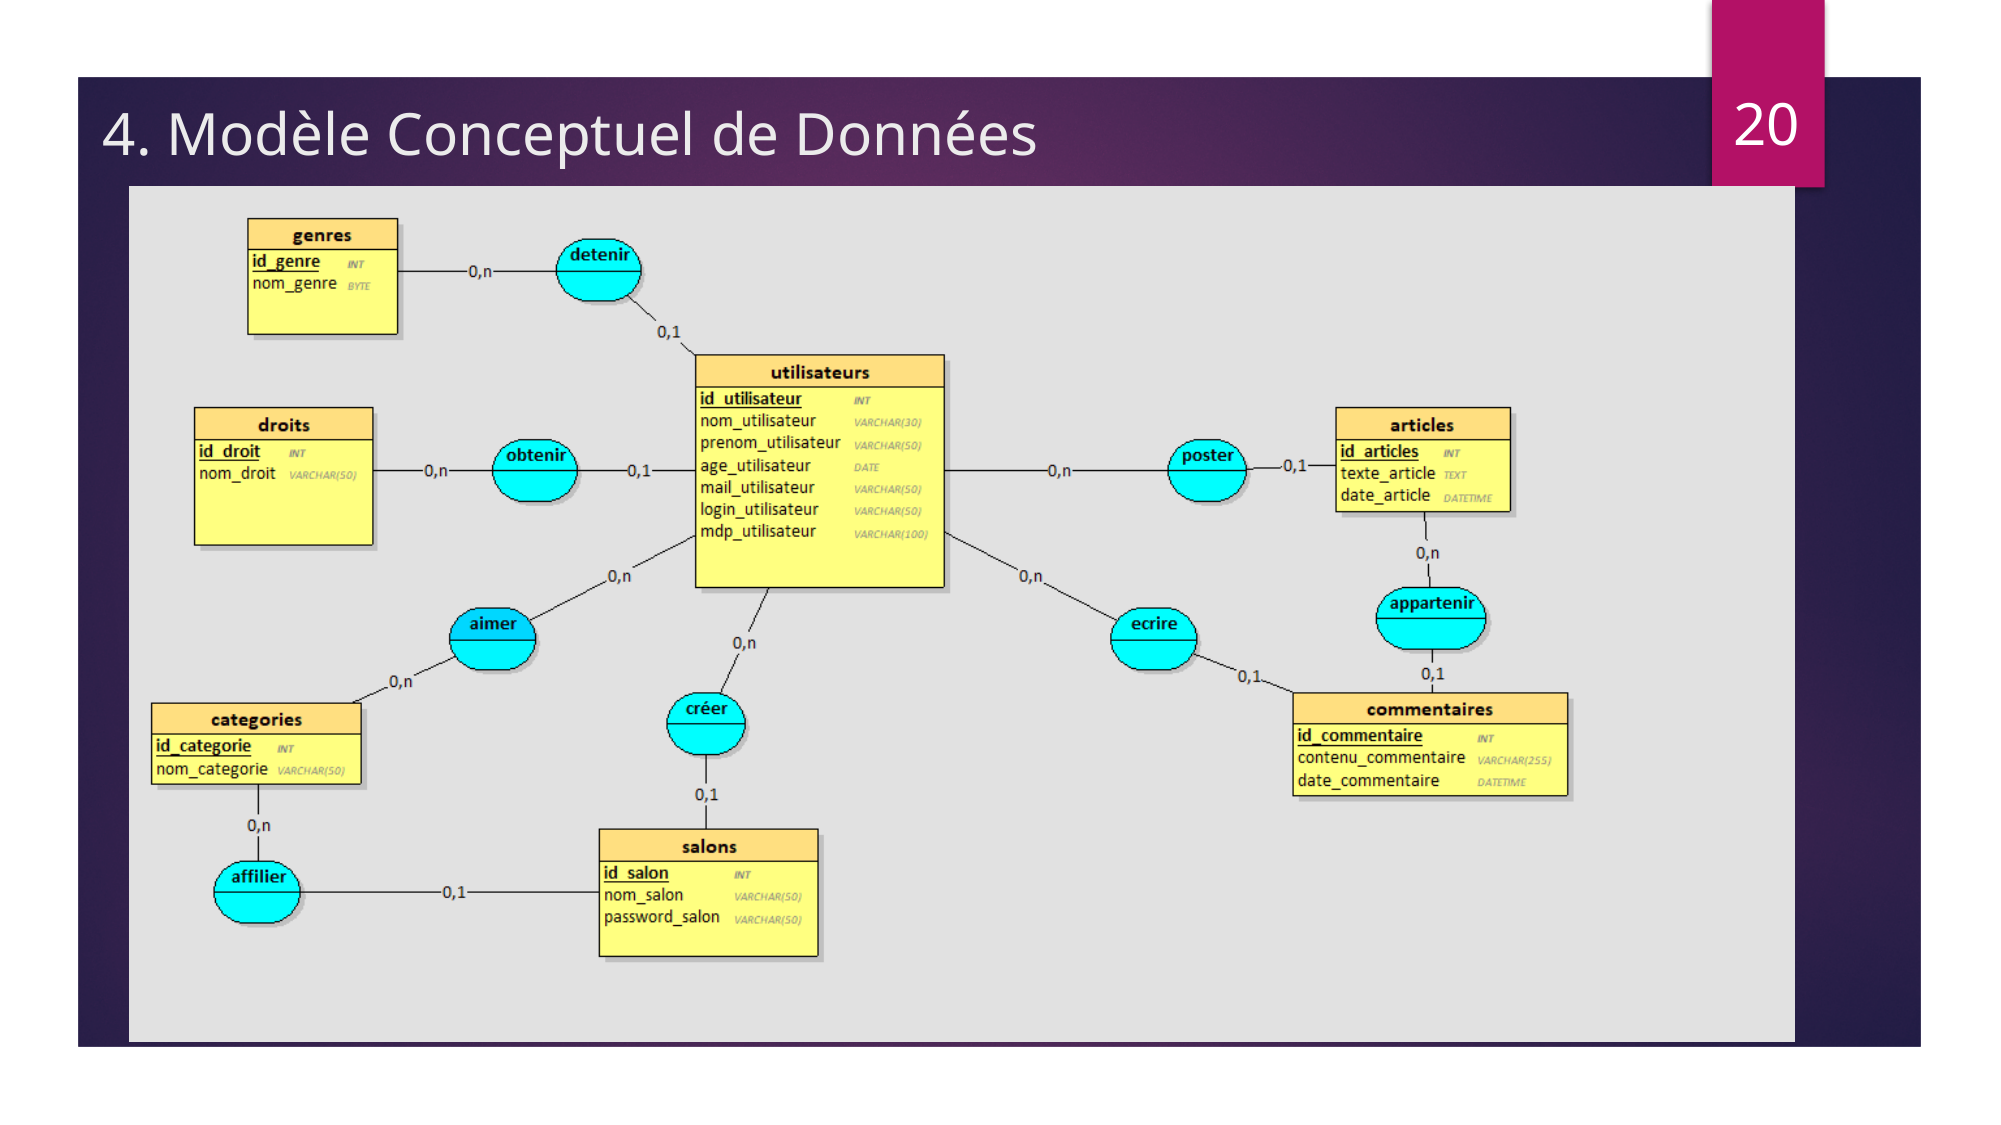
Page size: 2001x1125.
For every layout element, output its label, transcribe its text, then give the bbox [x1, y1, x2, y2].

slide_number 20 [1698, 48, 1836, 175]
title 4. Modèle Conceptuel de Données [87, 99, 1536, 175]
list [129, 186, 1796, 1042]
